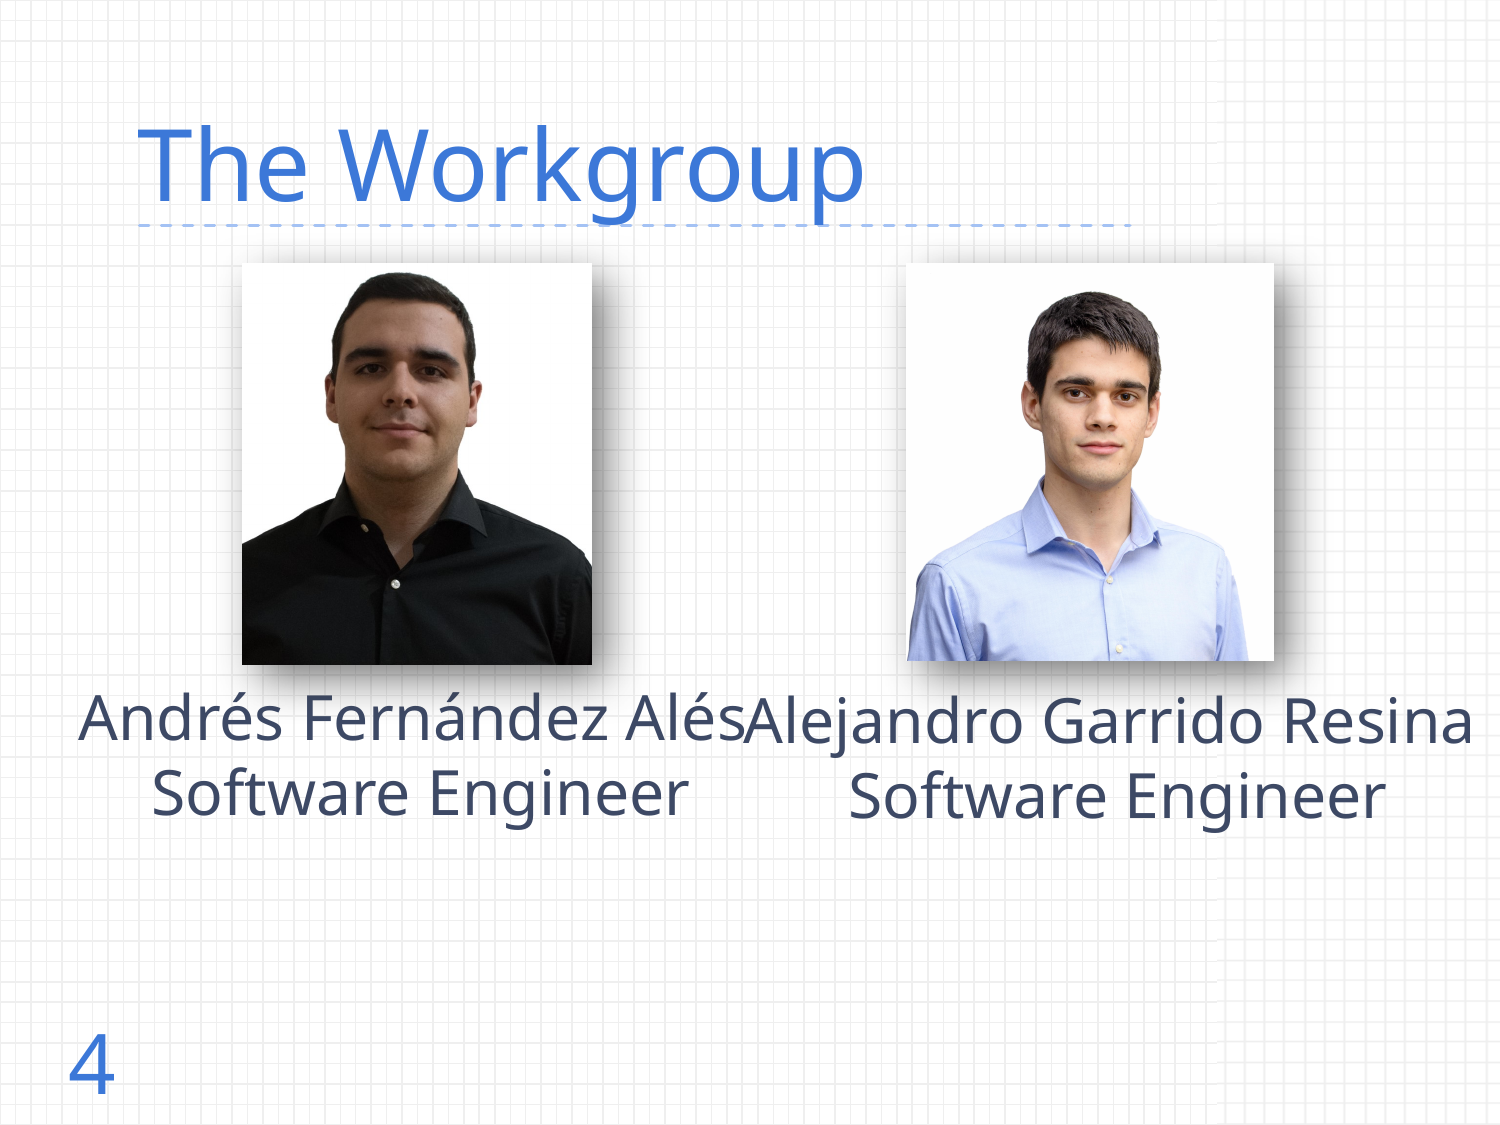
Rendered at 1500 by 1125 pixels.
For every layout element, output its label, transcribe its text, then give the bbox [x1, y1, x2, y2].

title The Workgroup [122, 49, 1130, 237]
list Andrés Fernández Alés Software Engineer [0, 662, 833, 880]
text_box 4 [53, 997, 136, 1125]
picture [906, 0, 1500, 1125]
text_box Alejandro Garrido Resina Software Engineer [679, 666, 1212, 883]
picture [241, 263, 592, 666]
